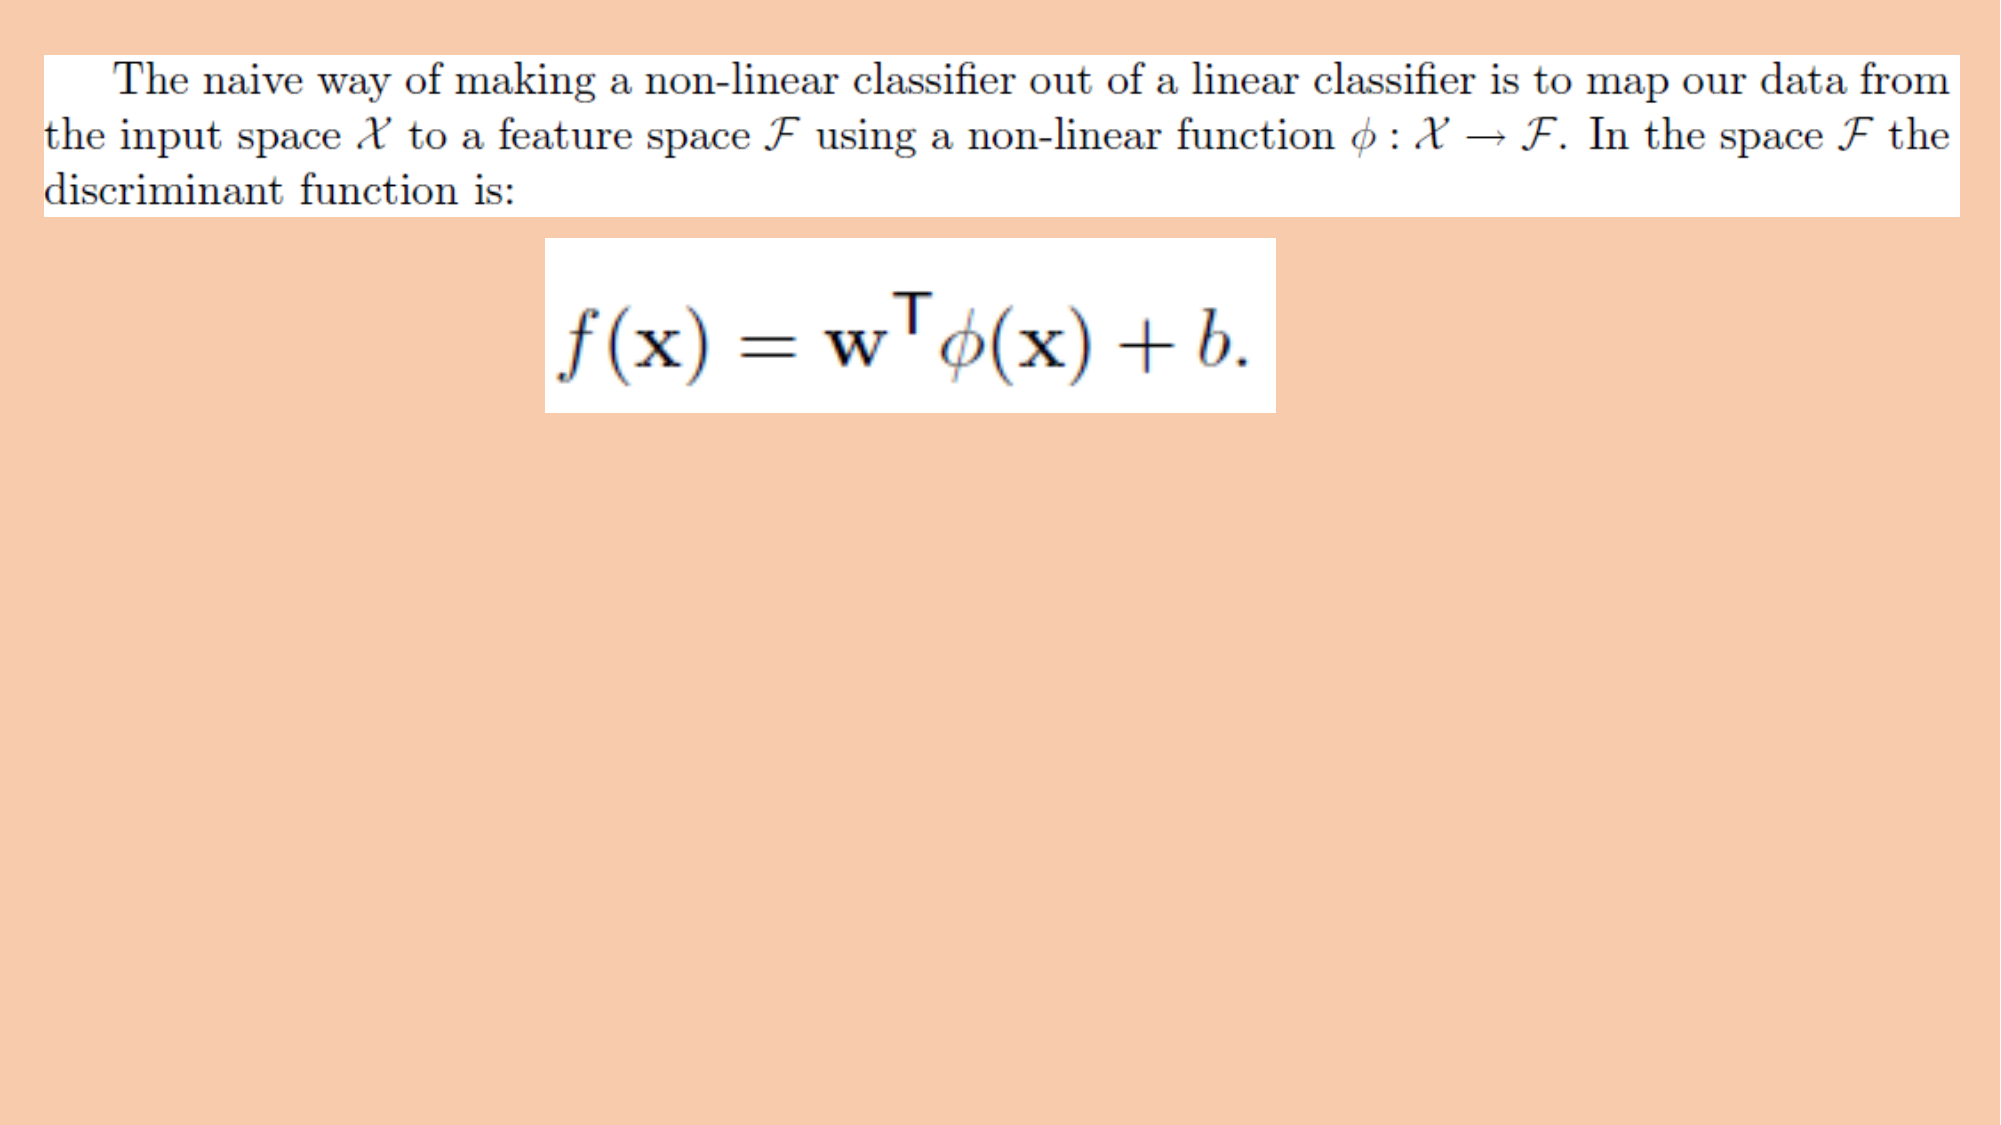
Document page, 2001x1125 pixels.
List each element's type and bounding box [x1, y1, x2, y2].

picture [545, 238, 1276, 414]
picture [44, 55, 1960, 217]
